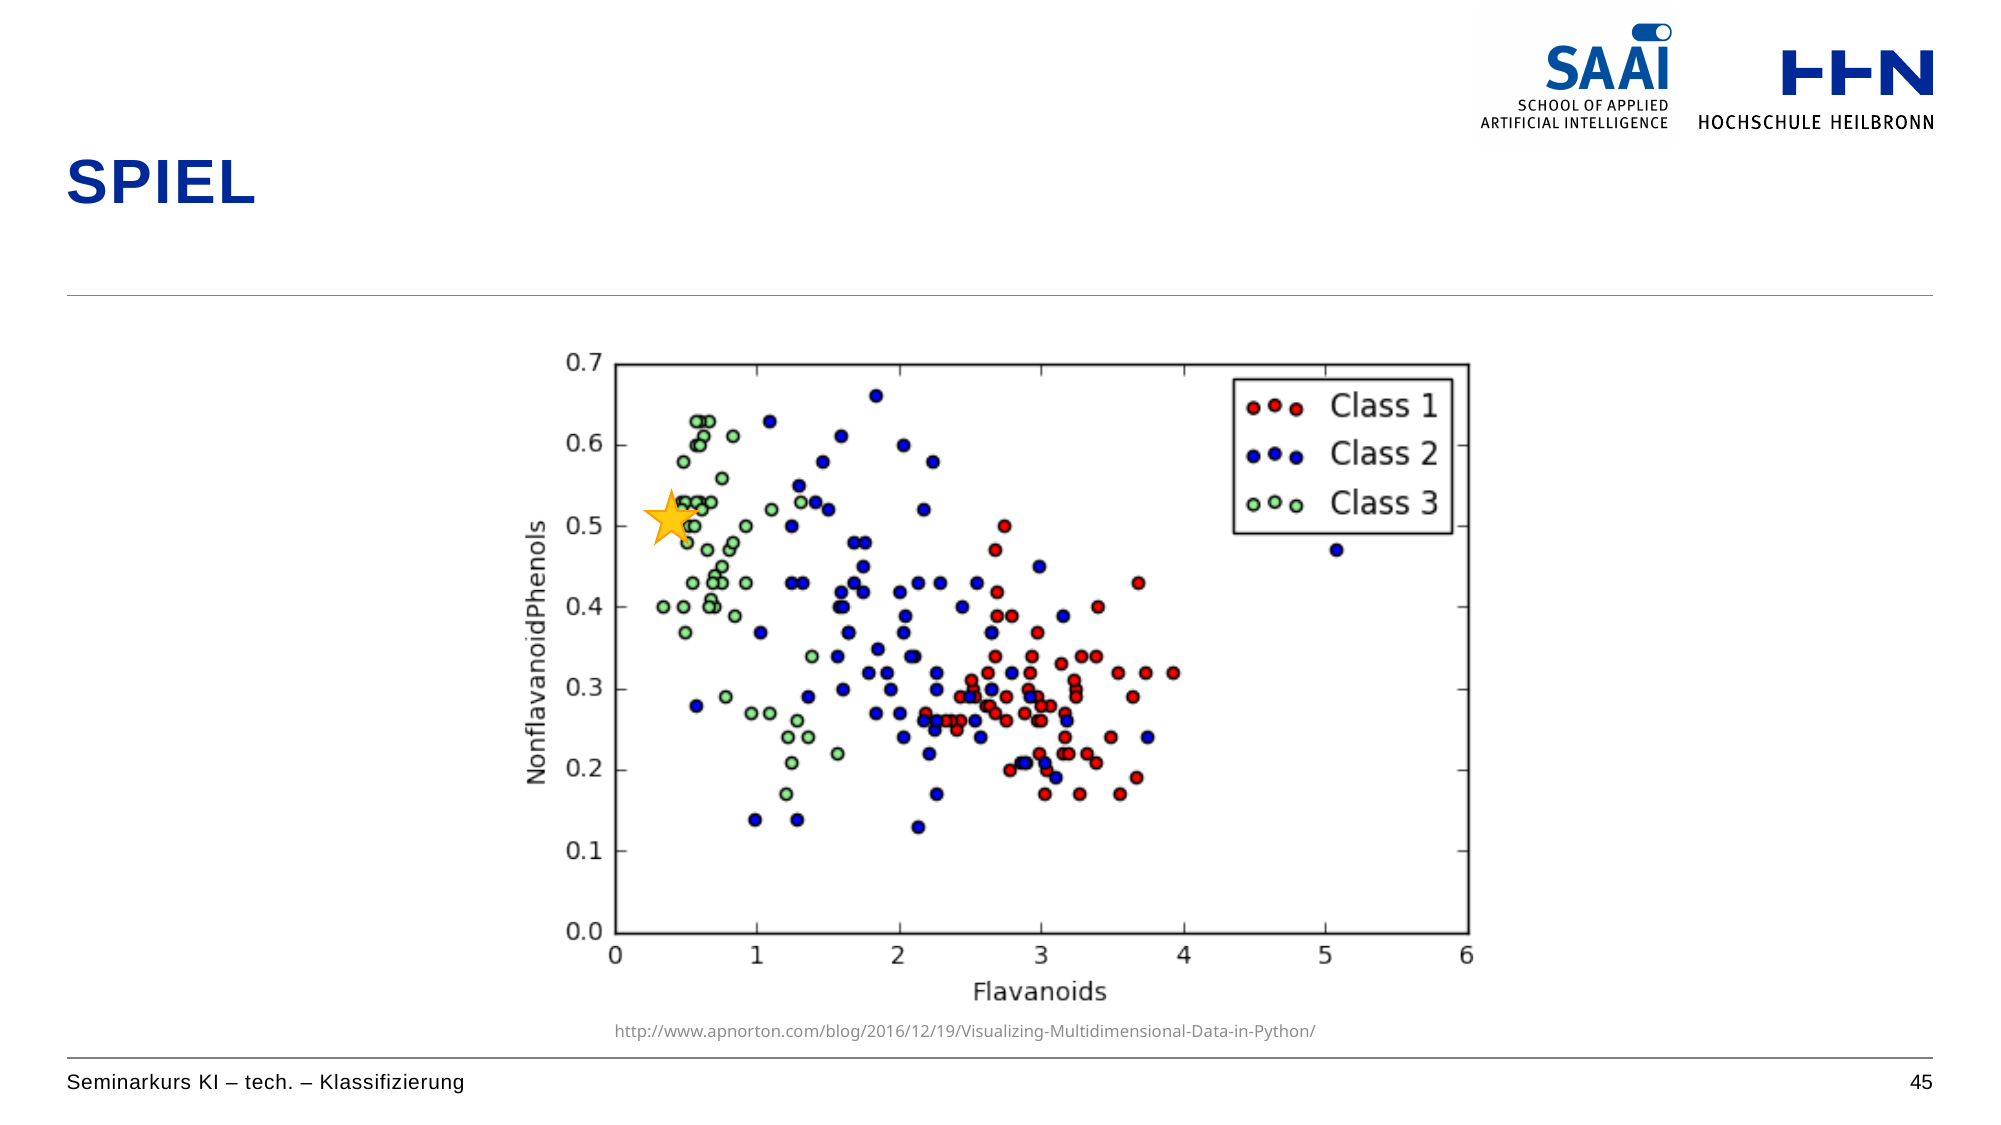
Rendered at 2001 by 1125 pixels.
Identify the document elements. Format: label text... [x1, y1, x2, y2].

picture [507, 333, 1492, 1025]
footer Seminarkurs KI – tech. – Klassifizierung [66, 1068, 1277, 1105]
text_box http://www.apnorton.com/blog/2016/12/19/Visualizing-Multidimensional-Data-in-Python/ [599, 1025, 1389, 1048]
title Spiel [66, 147, 1933, 290]
slide_number 45 [1621, 1068, 1933, 1105]
picture [1476, 5, 1677, 147]
